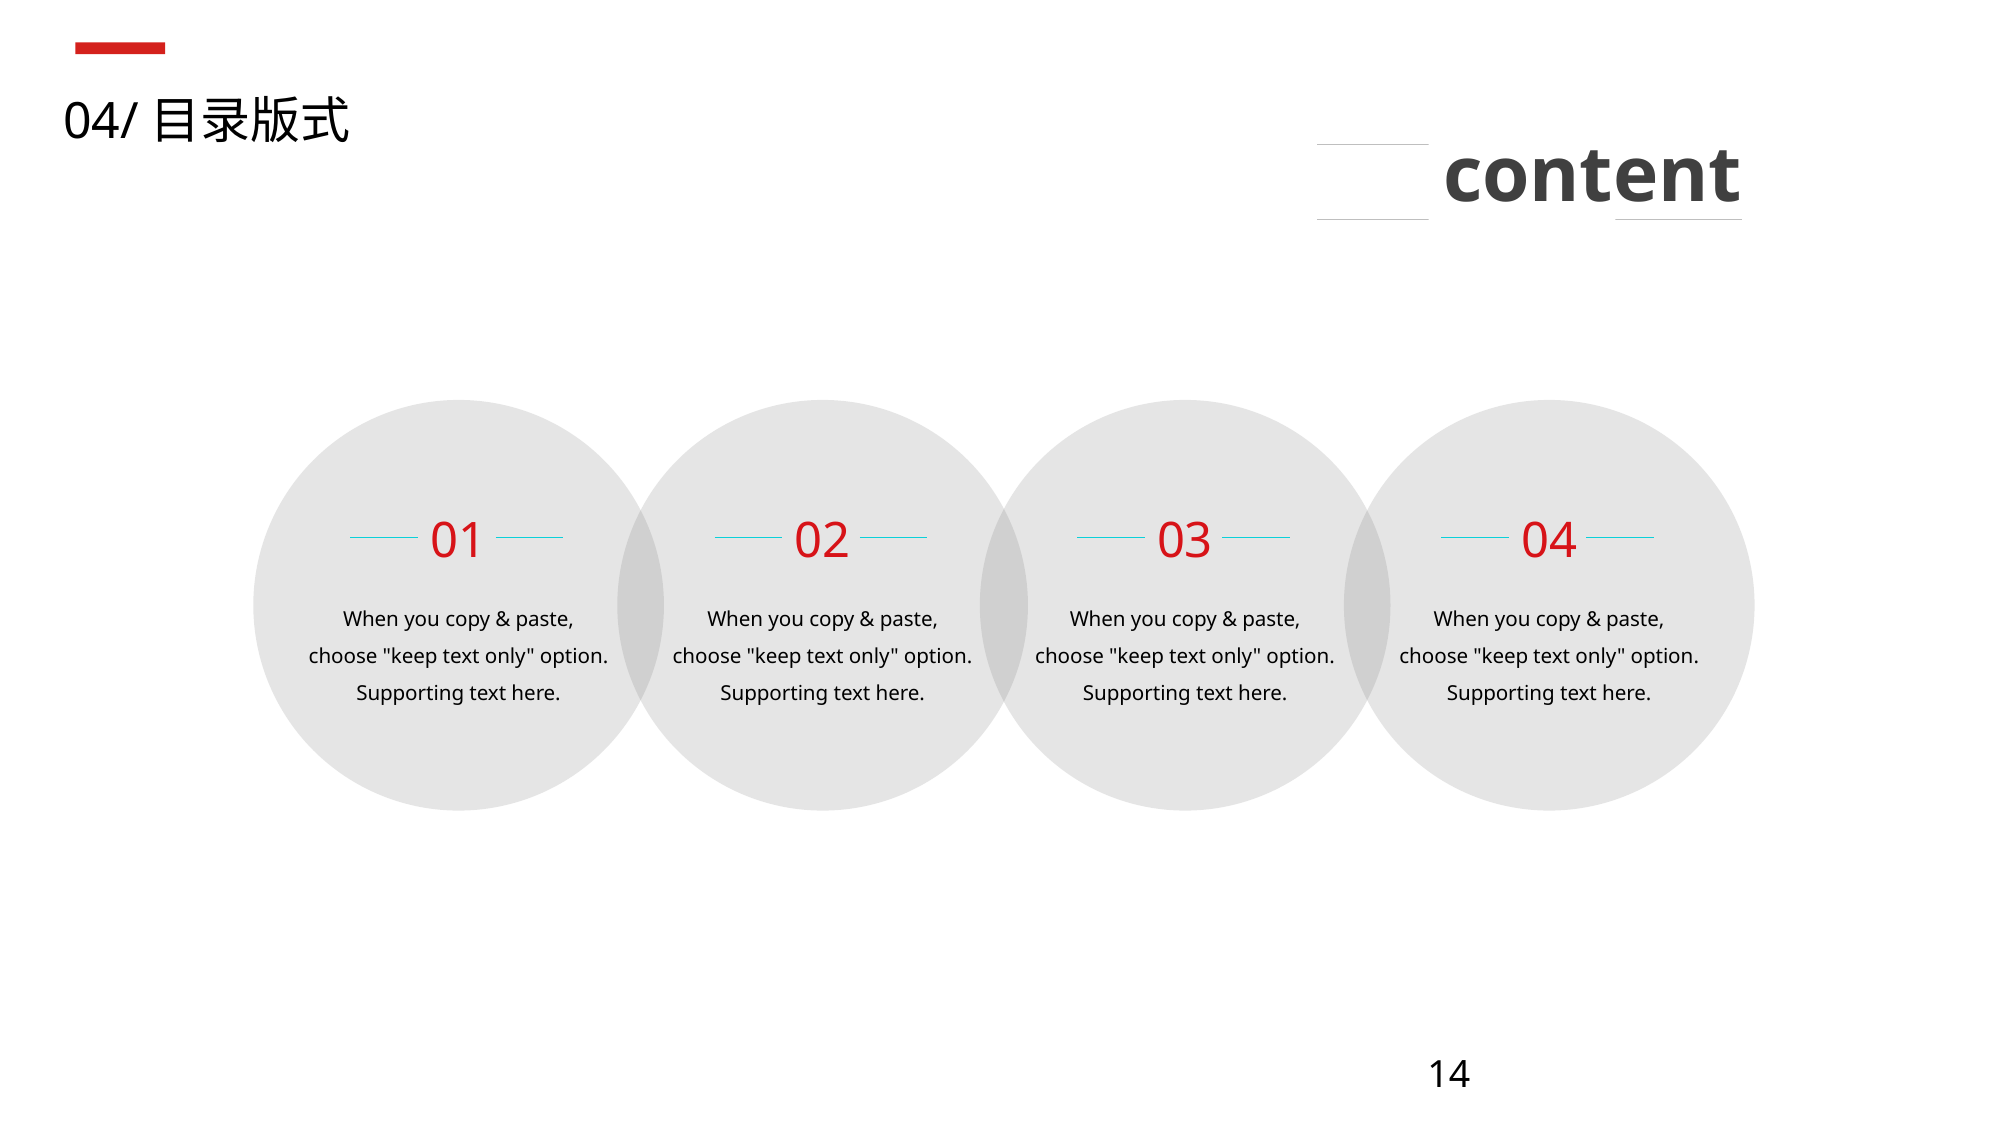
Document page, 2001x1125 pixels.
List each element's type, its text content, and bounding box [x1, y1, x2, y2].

slide_number 14 [1412, 1042, 1863, 1103]
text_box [617, 399, 979, 811]
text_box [1317, 117, 1743, 225]
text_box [1343, 399, 1755, 811]
text_box [75, 42, 166, 55]
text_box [979, 399, 1343, 811]
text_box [253, 399, 617, 811]
text_box 04/目录版式 [48, 69, 1950, 171]
